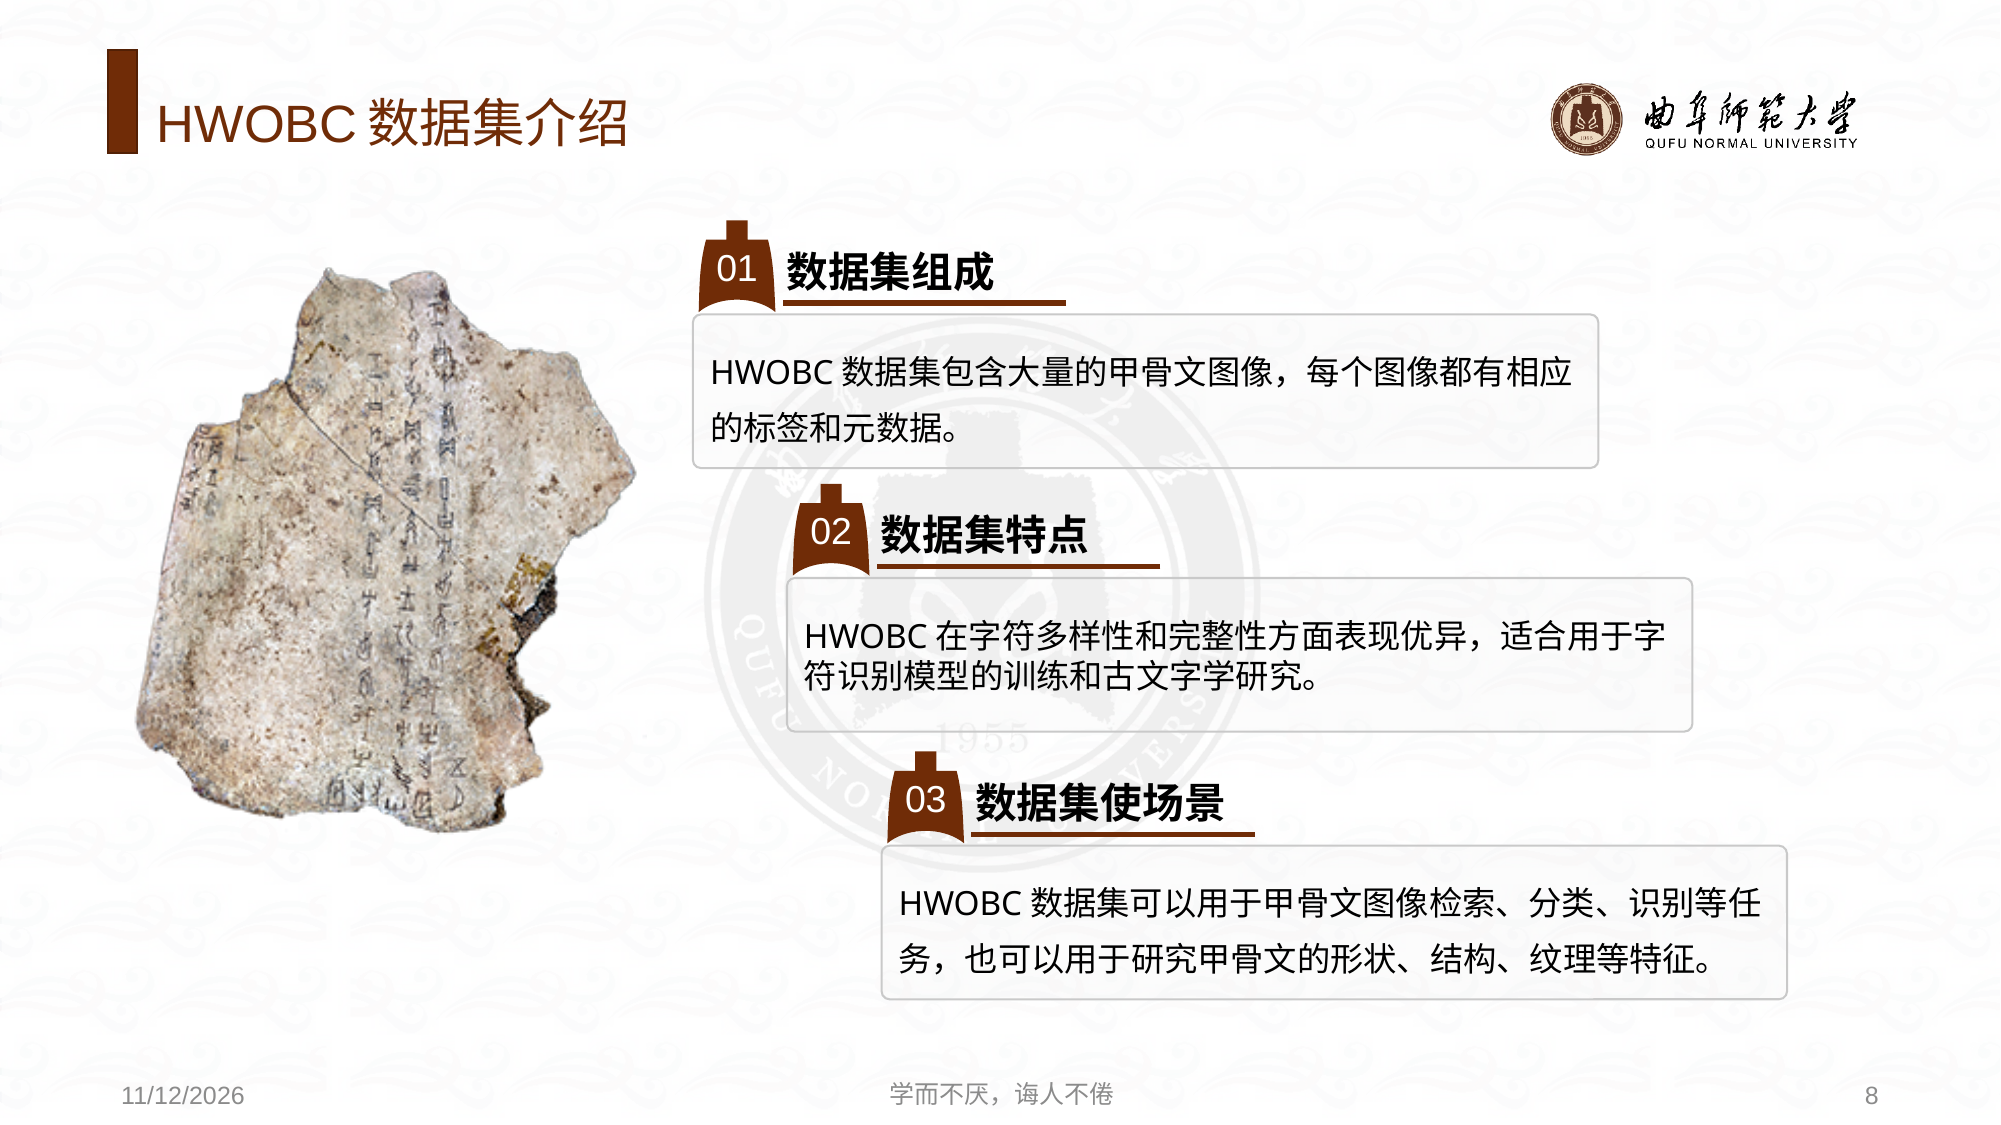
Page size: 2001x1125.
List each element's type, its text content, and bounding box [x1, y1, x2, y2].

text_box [692, 220, 1599, 469]
picture [125, 267, 647, 837]
slide_number 8 [1443, 1065, 1894, 1125]
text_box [881, 751, 1788, 1000]
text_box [786, 483, 1693, 732]
picture [1543, 75, 1894, 158]
title HWOBC数据集介绍 [141, 62, 960, 161]
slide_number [106, 1065, 557, 1125]
footer 学而不厌，诲人不倦 [664, 1063, 1340, 1124]
